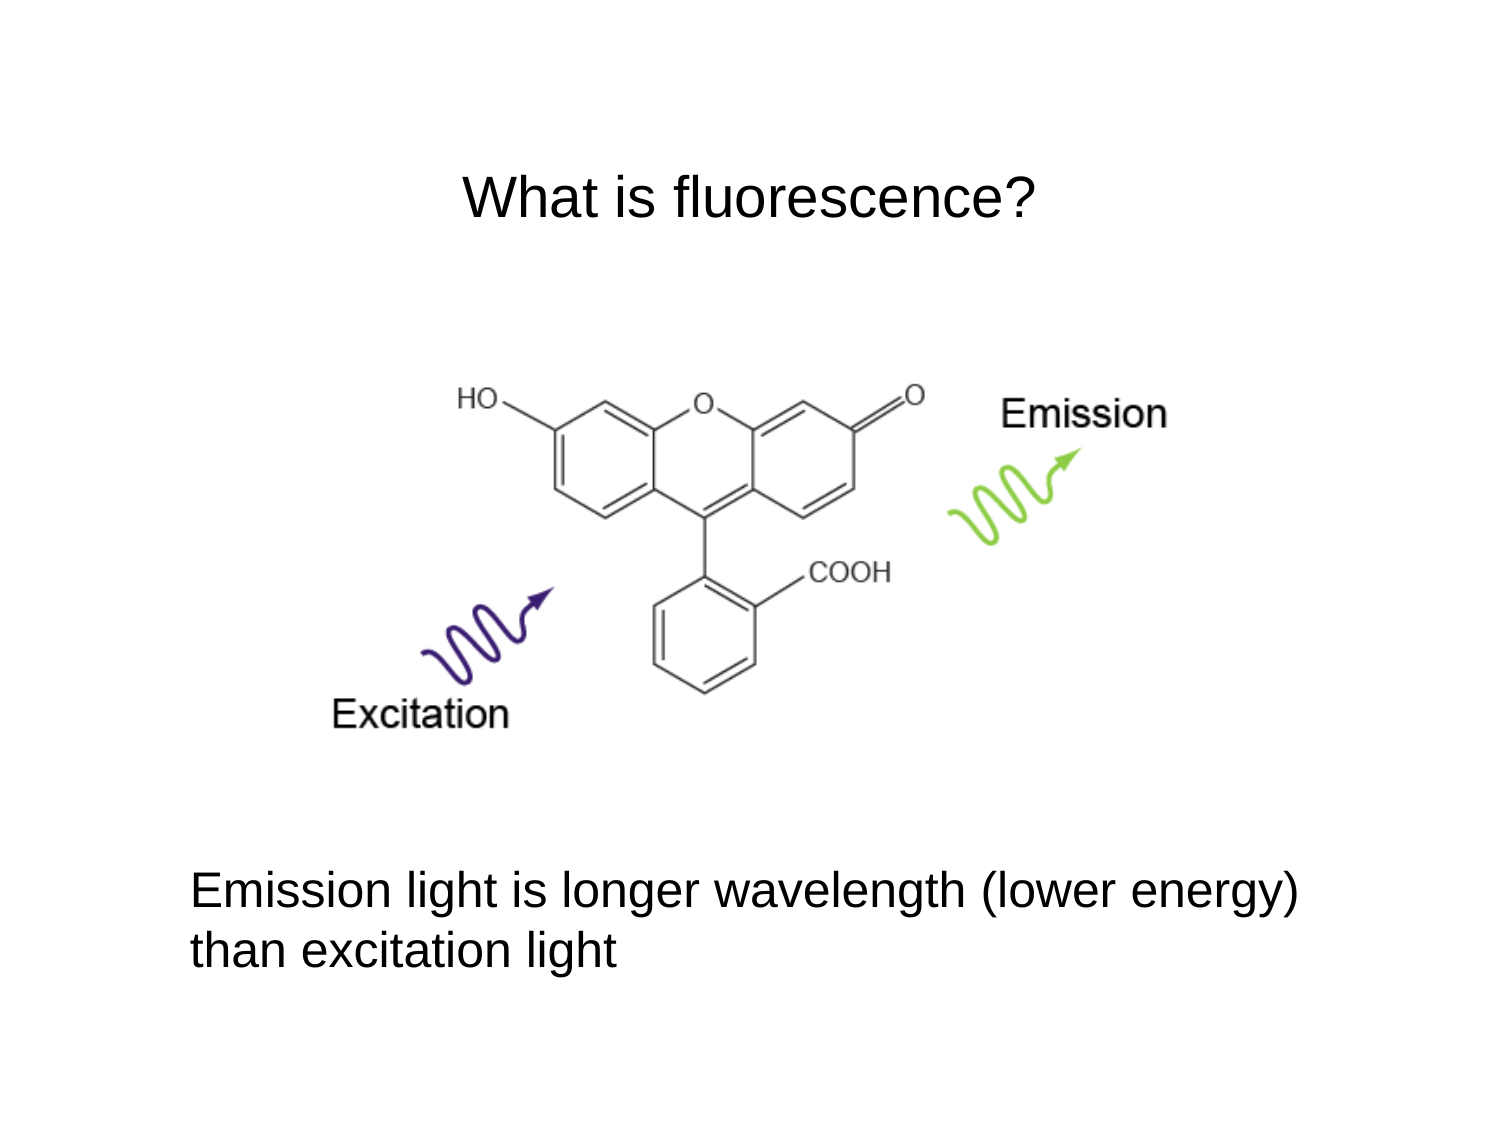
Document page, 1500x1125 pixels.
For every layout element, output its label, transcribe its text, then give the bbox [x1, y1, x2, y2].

title What is fluorescence? [112, 99, 1388, 288]
picture [330, 381, 1169, 744]
text_box Emission light is longer wavelength (lower energy) than excitation light [174, 849, 1338, 985]
